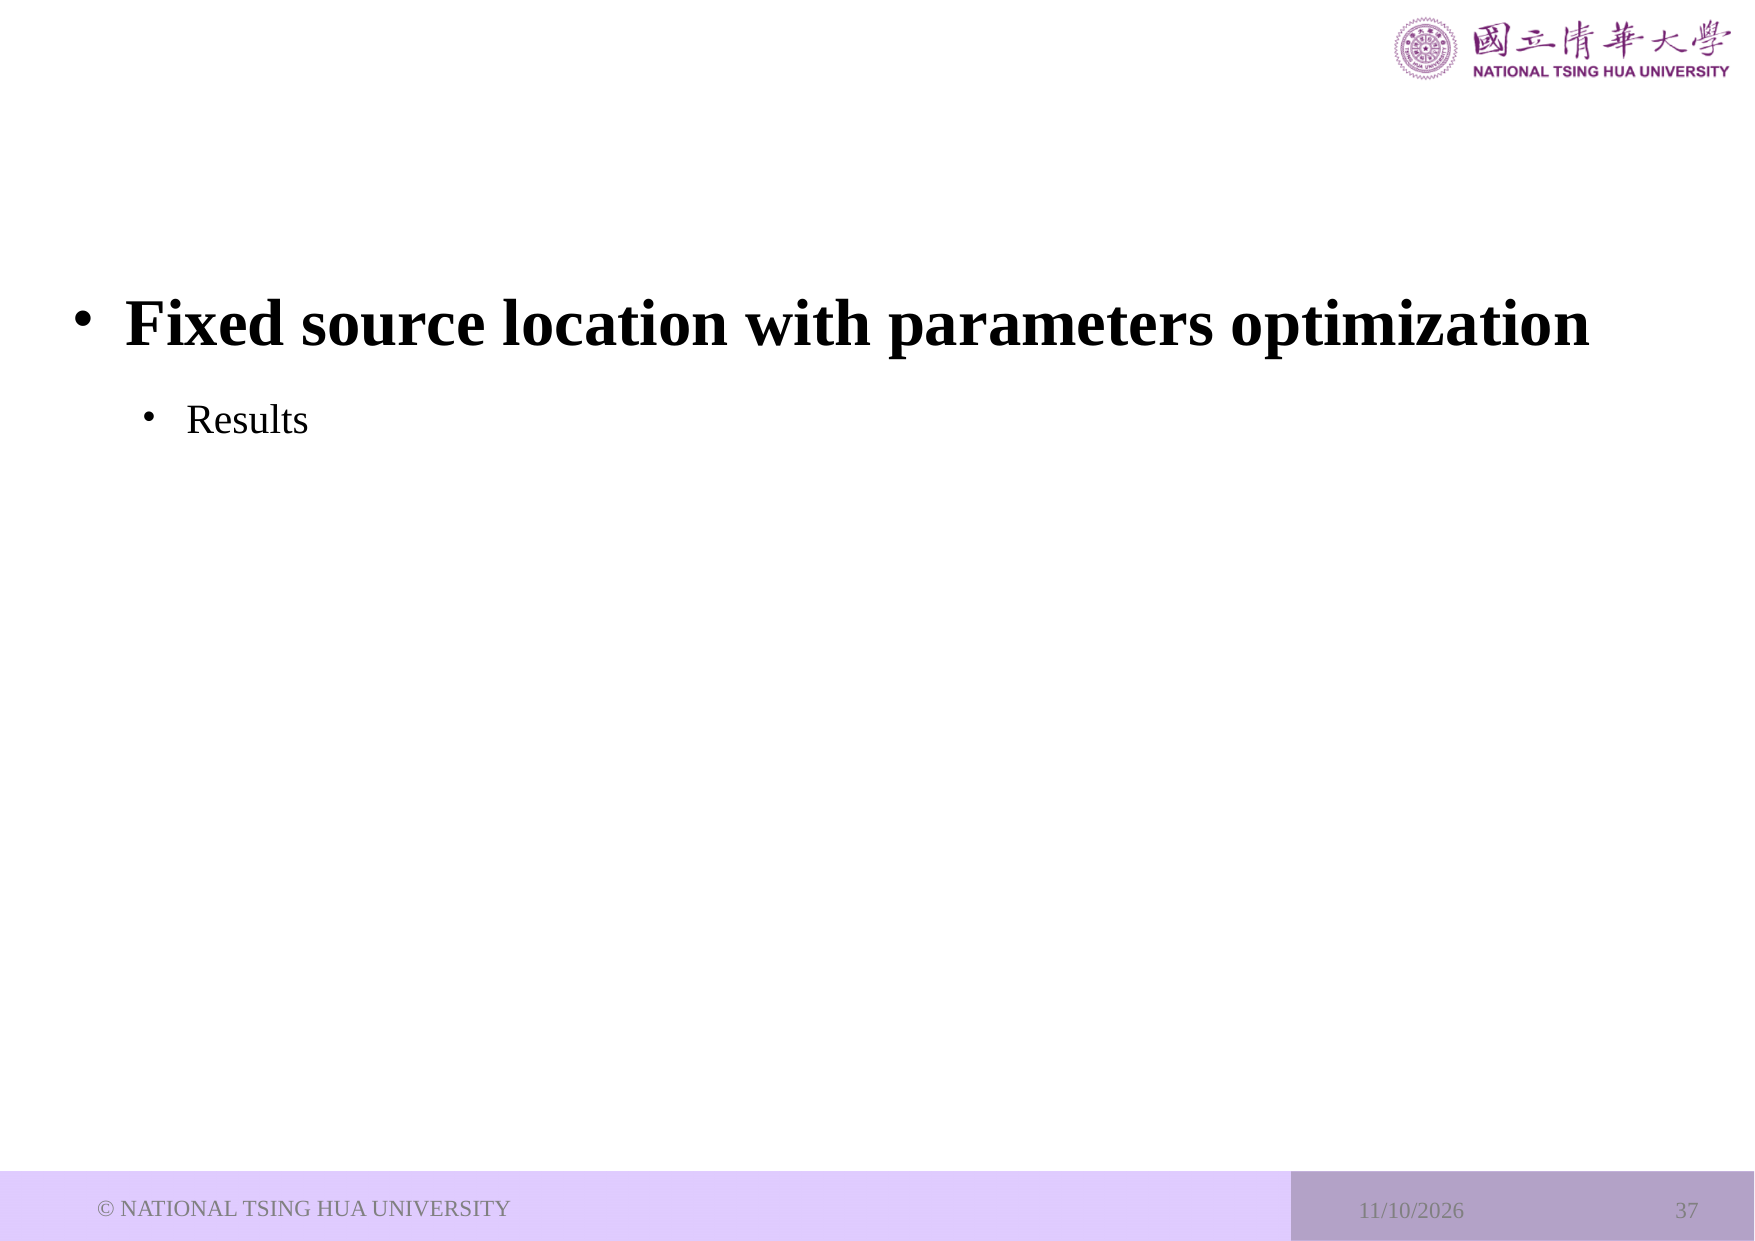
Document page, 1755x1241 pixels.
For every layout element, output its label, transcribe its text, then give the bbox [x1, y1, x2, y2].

list Fixed source location with parameters optimization Results [58, 254, 1755, 1236]
picture [0, 1171, 1291, 1241]
picture [1388, 2, 1755, 95]
